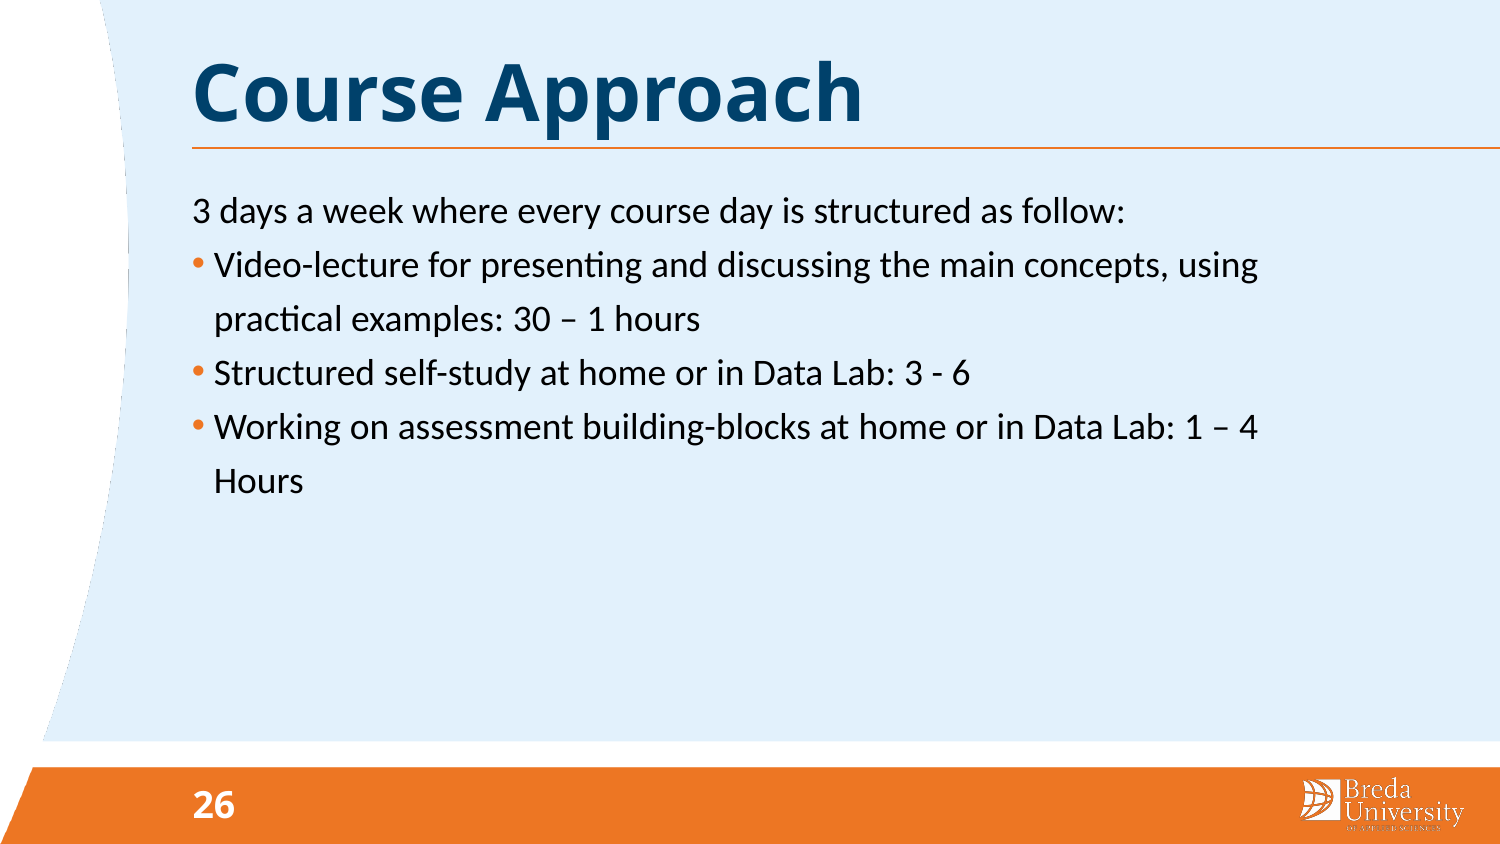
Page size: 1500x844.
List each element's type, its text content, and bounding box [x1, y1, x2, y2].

title Course Approach [191, 3, 1341, 138]
list 3 days a week where every course day is structured as follow: Video-lecture for presenting and discussing the main concepts, using practical examples: 30 – 1 hours Structured self-study at home or in Data Lab: 3 - 6 Working on assessment building-blocks at home or in Data Lab: 1 – 4 Hours [191, 176, 1341, 741]
picture [0, 0, 1500, 844]
slide_number 26 [177, 773, 351, 819]
